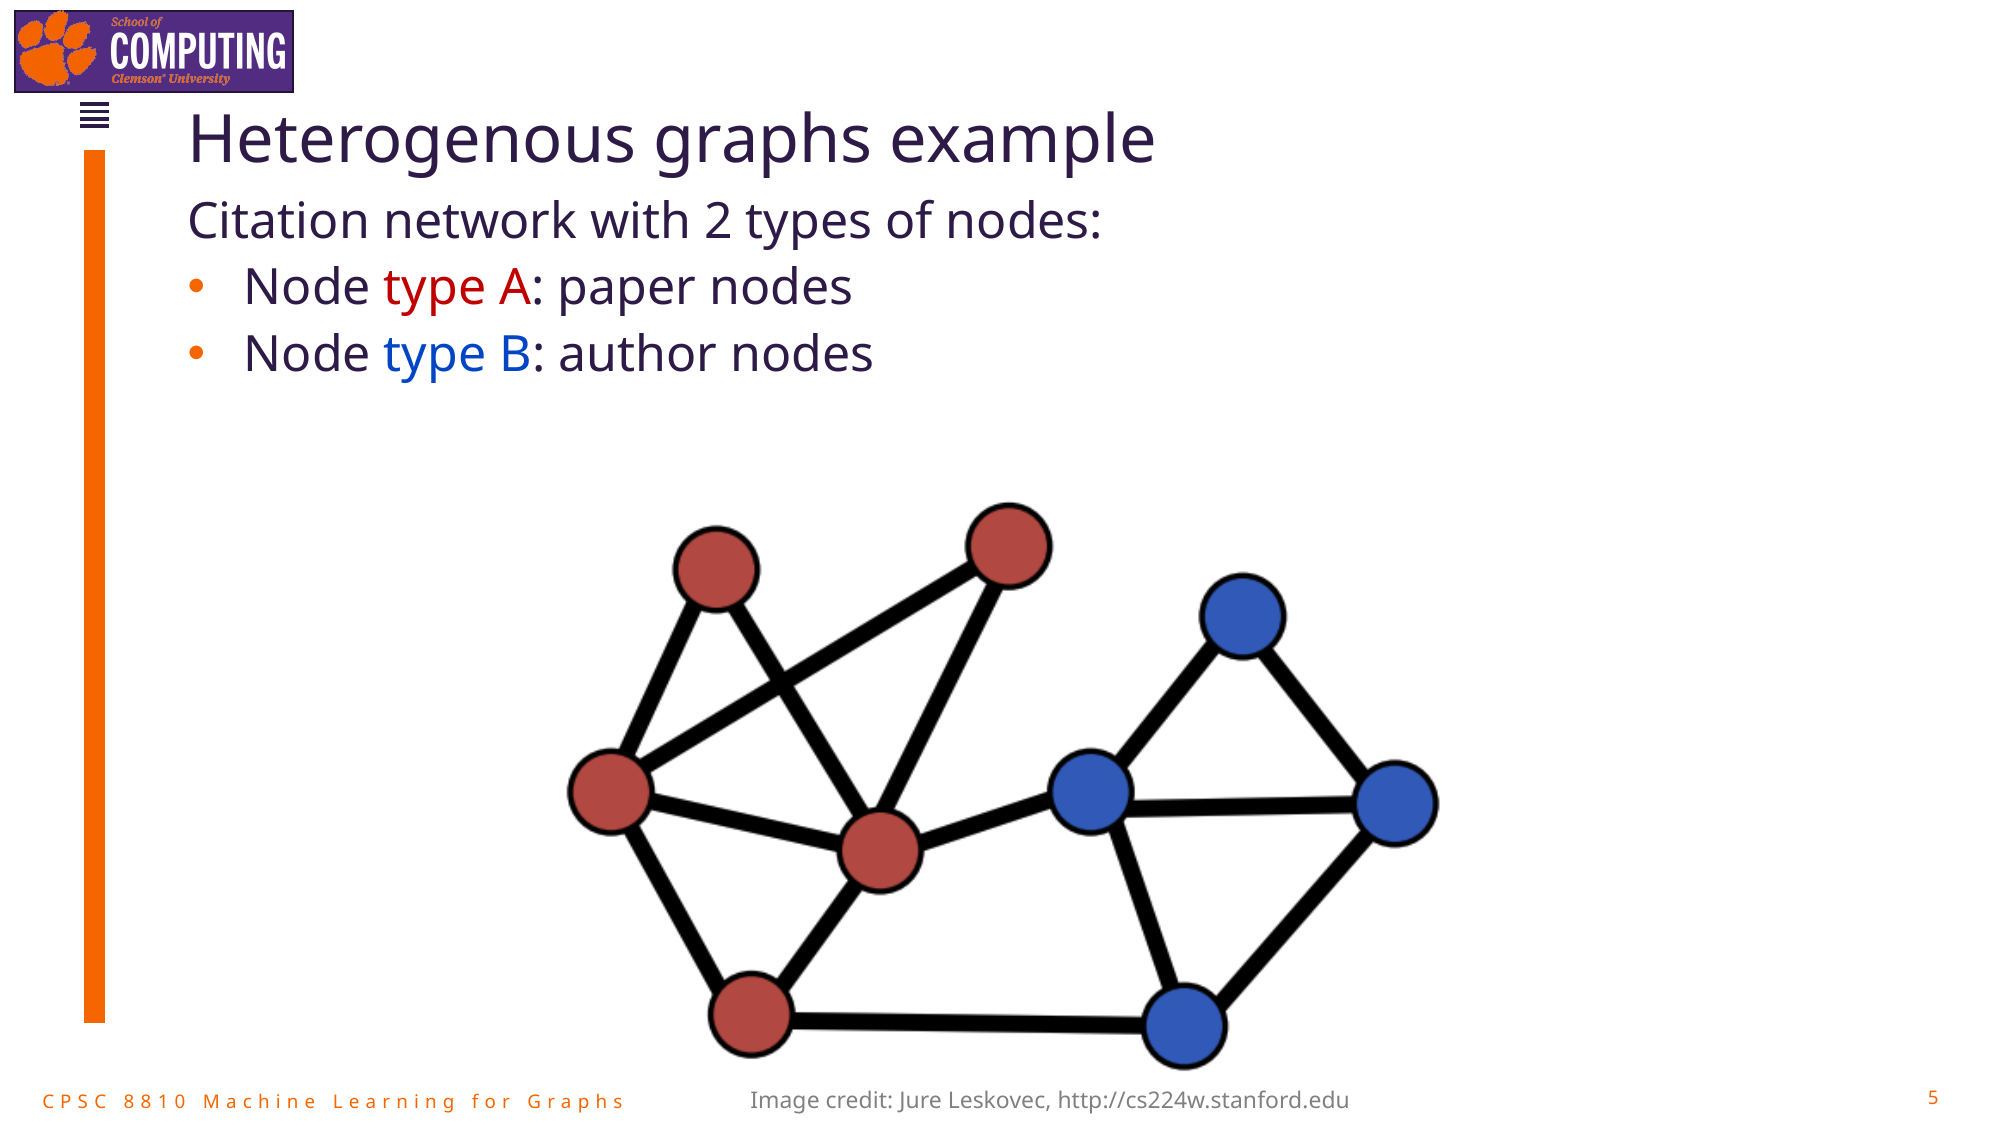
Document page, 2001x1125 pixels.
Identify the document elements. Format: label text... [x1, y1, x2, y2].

list Citation network with 2 types of nodes: Node type A: paper nodes Node type B: author nodes [187, 195, 1130, 384]
title Heterogenous graphs example [187, 104, 1913, 178]
picture [550, 491, 1450, 1079]
picture [18, 10, 285, 86]
text_box Image credit: Jure Leskovec, http://cs224w.stanford.edu [735, 1079, 1366, 1121]
